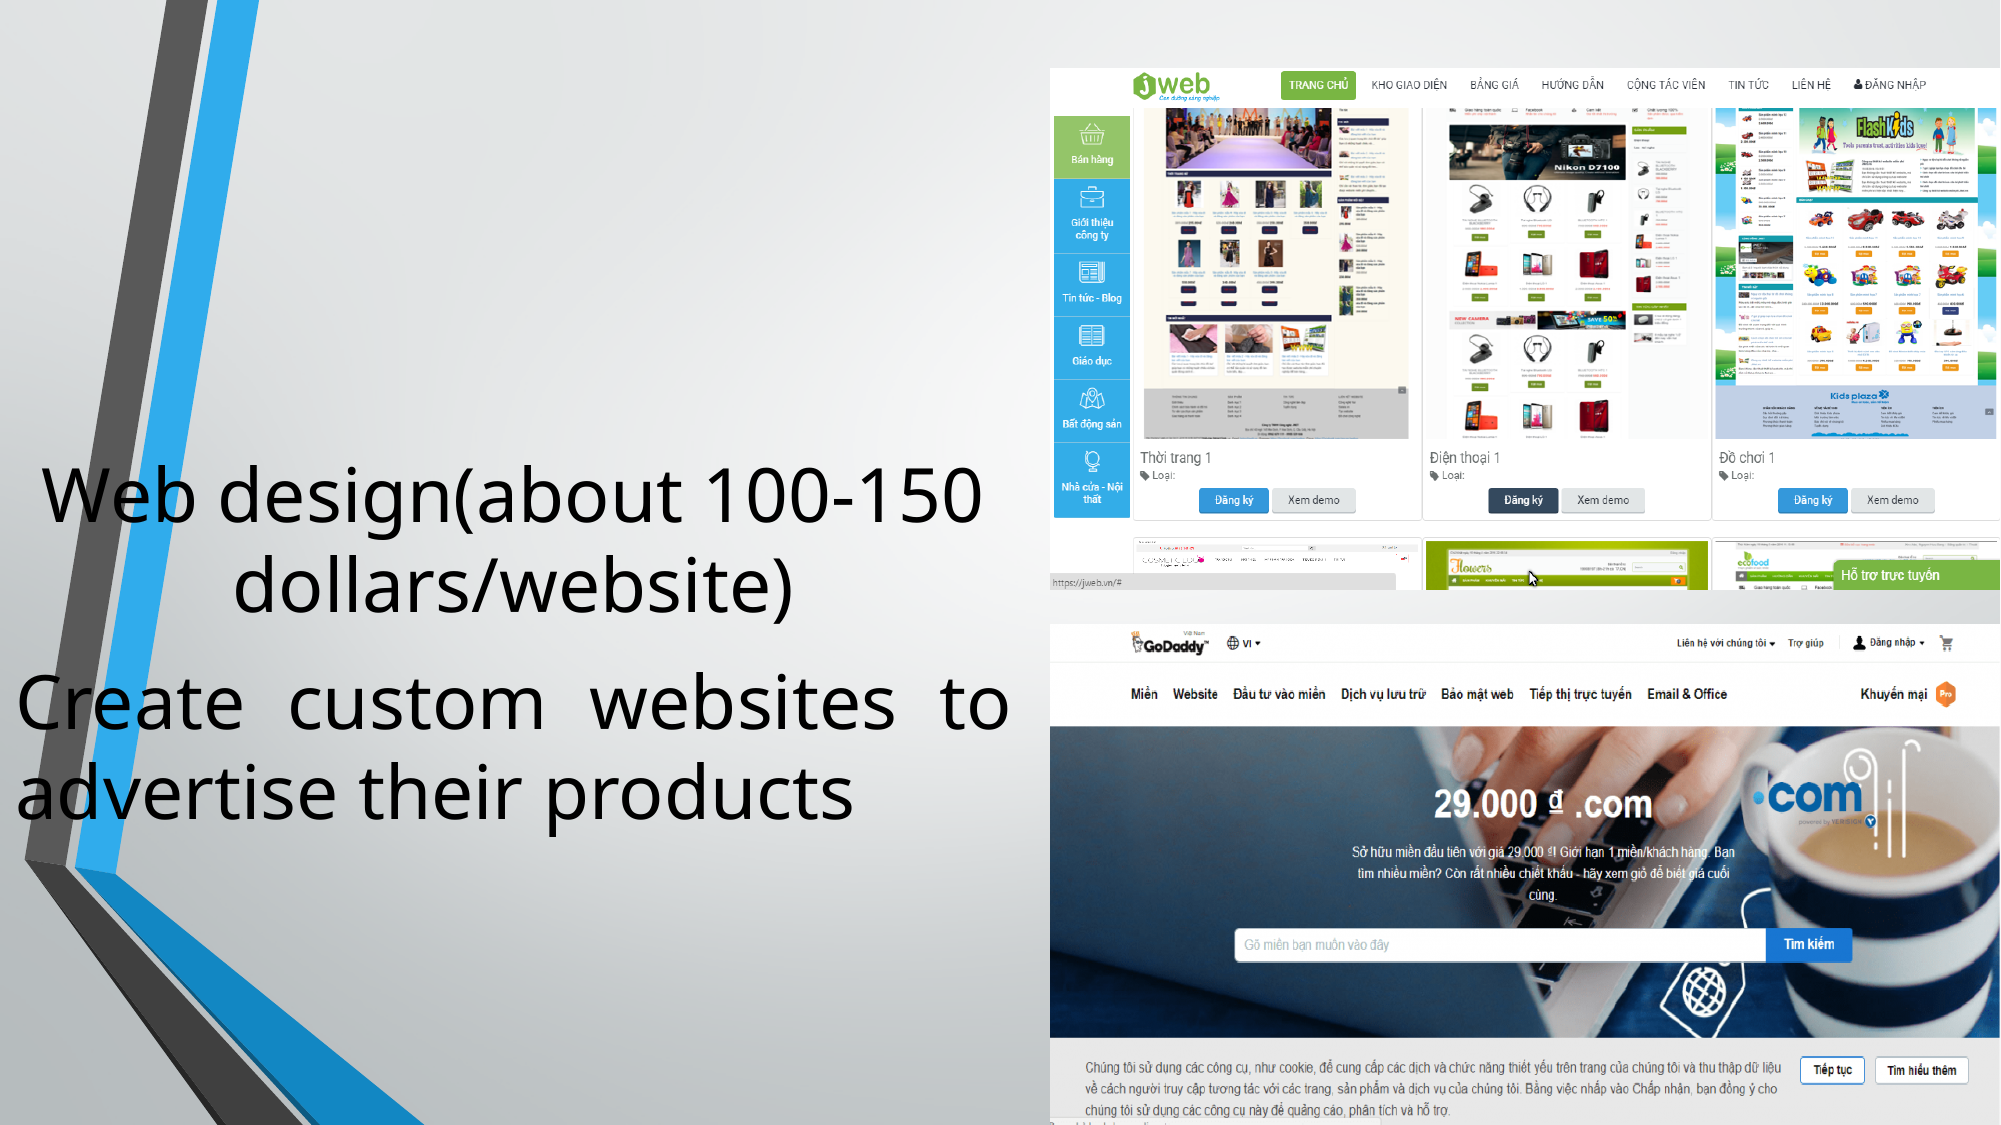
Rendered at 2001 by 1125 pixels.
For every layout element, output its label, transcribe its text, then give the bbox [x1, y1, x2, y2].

picture [1050, 613, 2000, 1125]
list Web design(about 100-150 dollars/website) Create custom websites to advertise their products [0, 157, 1028, 1125]
picture [1050, 68, 2000, 591]
